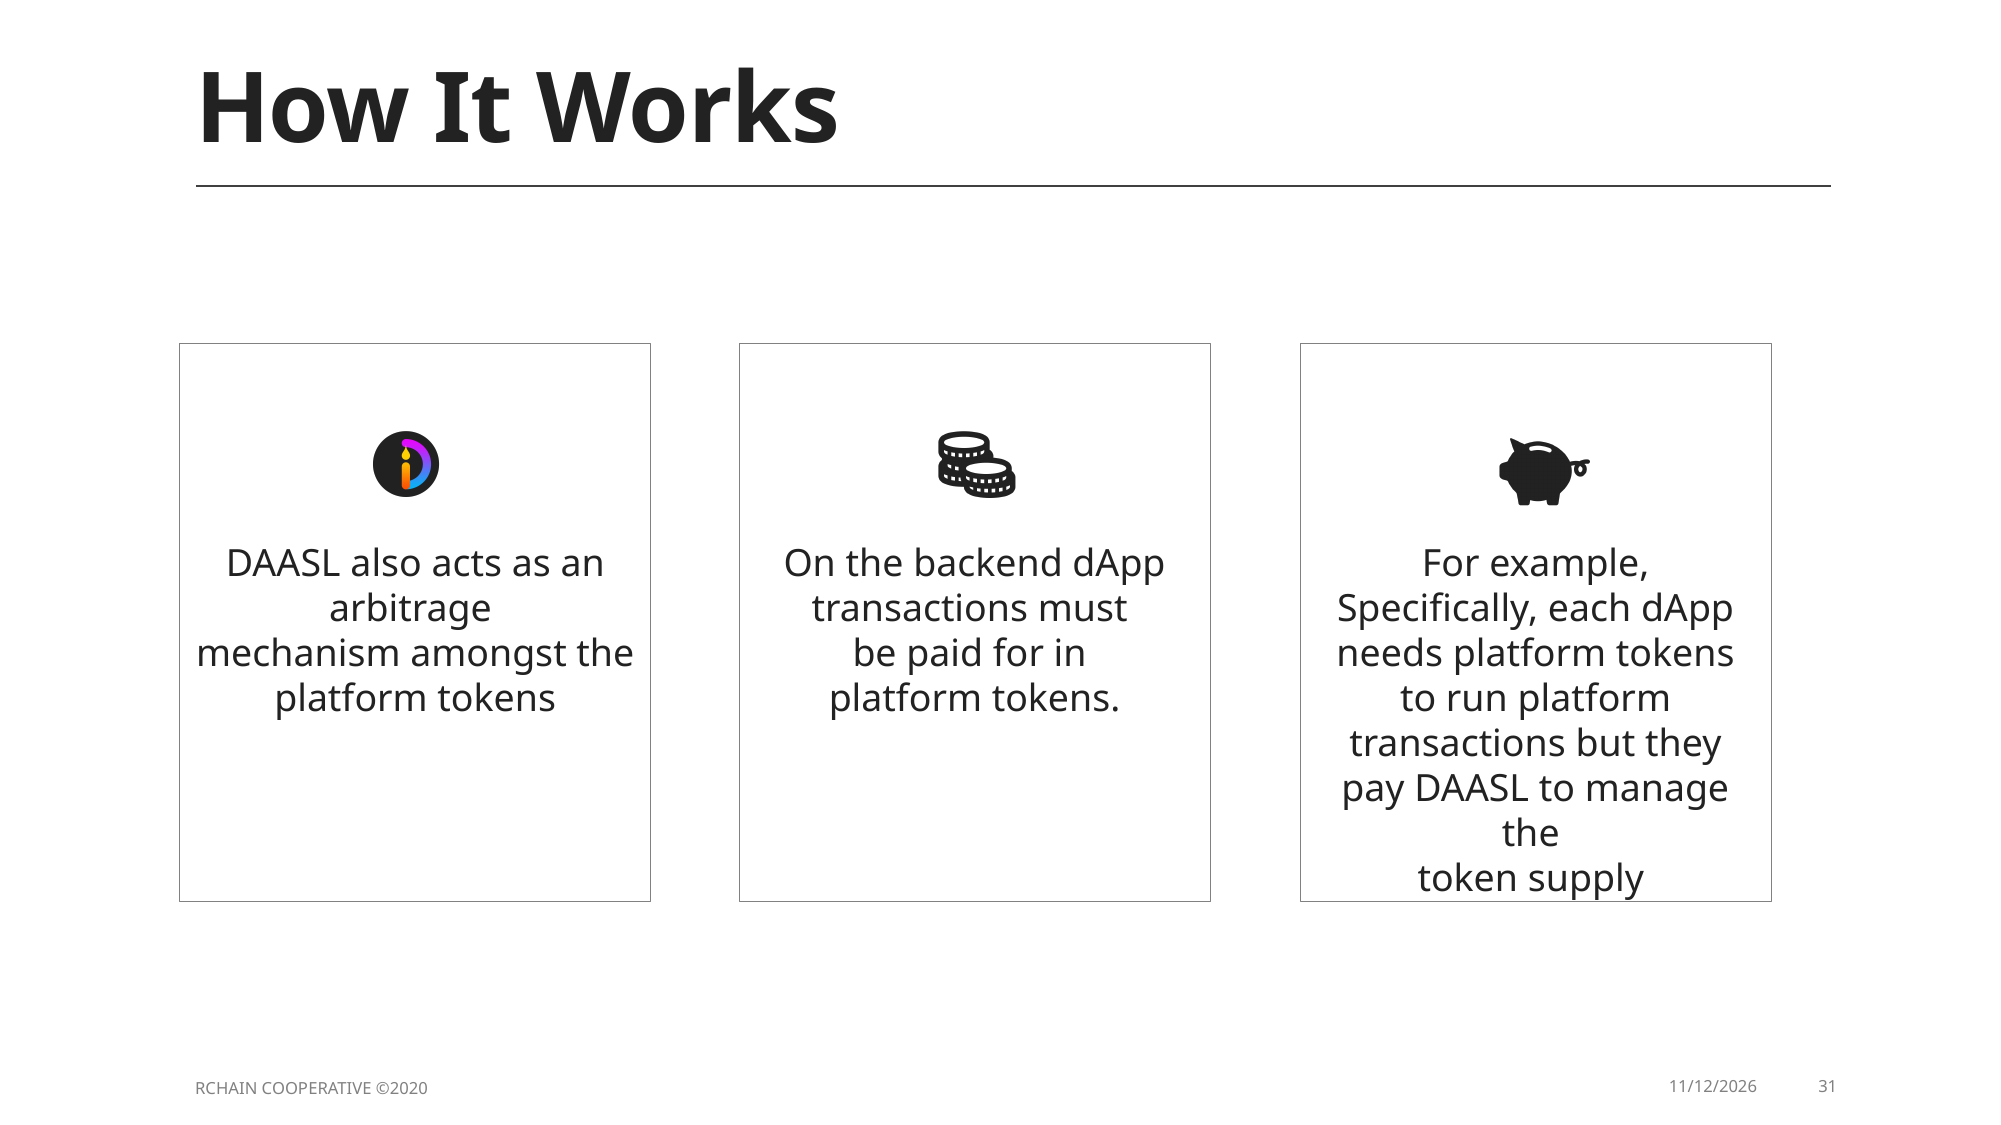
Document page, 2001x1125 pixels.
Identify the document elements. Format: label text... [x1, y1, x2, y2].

slide_number 31 [1803, 1057, 1932, 1118]
text_box On the backend dApp transactions must be paid for in platform tokens. [738, 342, 1211, 903]
footer Rchain Cooperative ©2020 [180, 1057, 1299, 1118]
picture [372, 429, 441, 500]
text_box DAASL also acts as an arbitrage mechanism amongst the platform tokens [179, 342, 652, 903]
text_box For example, Specifically, each dApp needs platform tokens to run platform transactions but they pay DAASL to manage the token supply [1299, 342, 1772, 903]
picture [930, 420, 1019, 509]
title How It Works [180, 16, 1830, 172]
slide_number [1348, 1057, 1773, 1118]
picture [1492, 420, 1595, 523]
